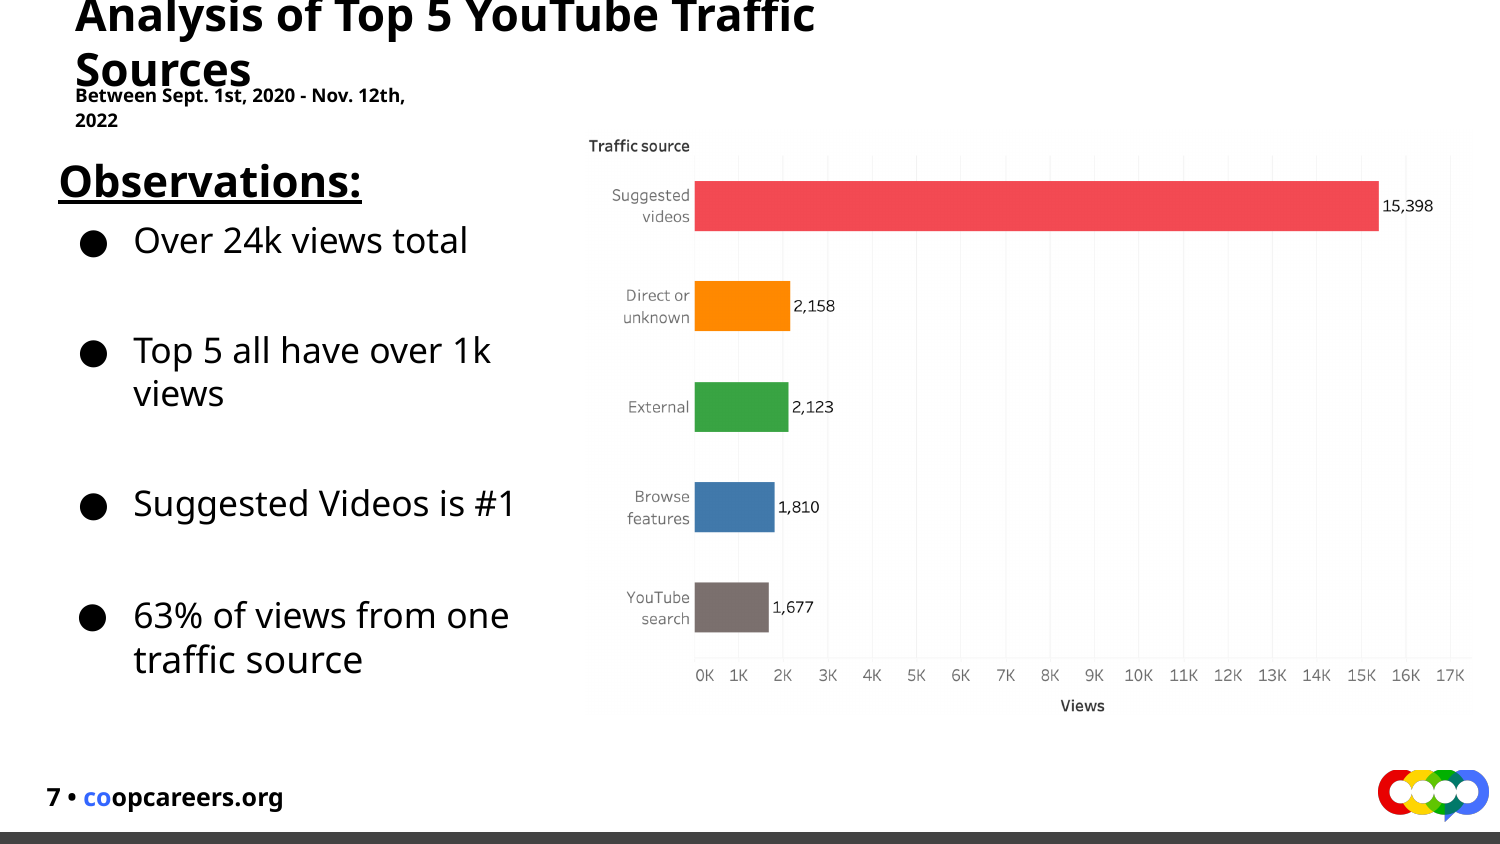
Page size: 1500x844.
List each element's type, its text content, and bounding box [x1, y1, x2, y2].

text_box Analysis of Top 5 YouTube Traffic Sources [60, 8, 1011, 74]
picture [584, 129, 1473, 715]
text_box Between Sept. 1st, 2020 - Nov. 12th, 2022 [60, 64, 453, 130]
text_box Observations: Over 24k views total Top 5 all have over 1k views Suggested Videos is #1 63% of views from one traffic source [43, 130, 581, 697]
picture [1378, 770, 1489, 822]
text_box ‹#› • coopcareers.org [0, 766, 300, 832]
